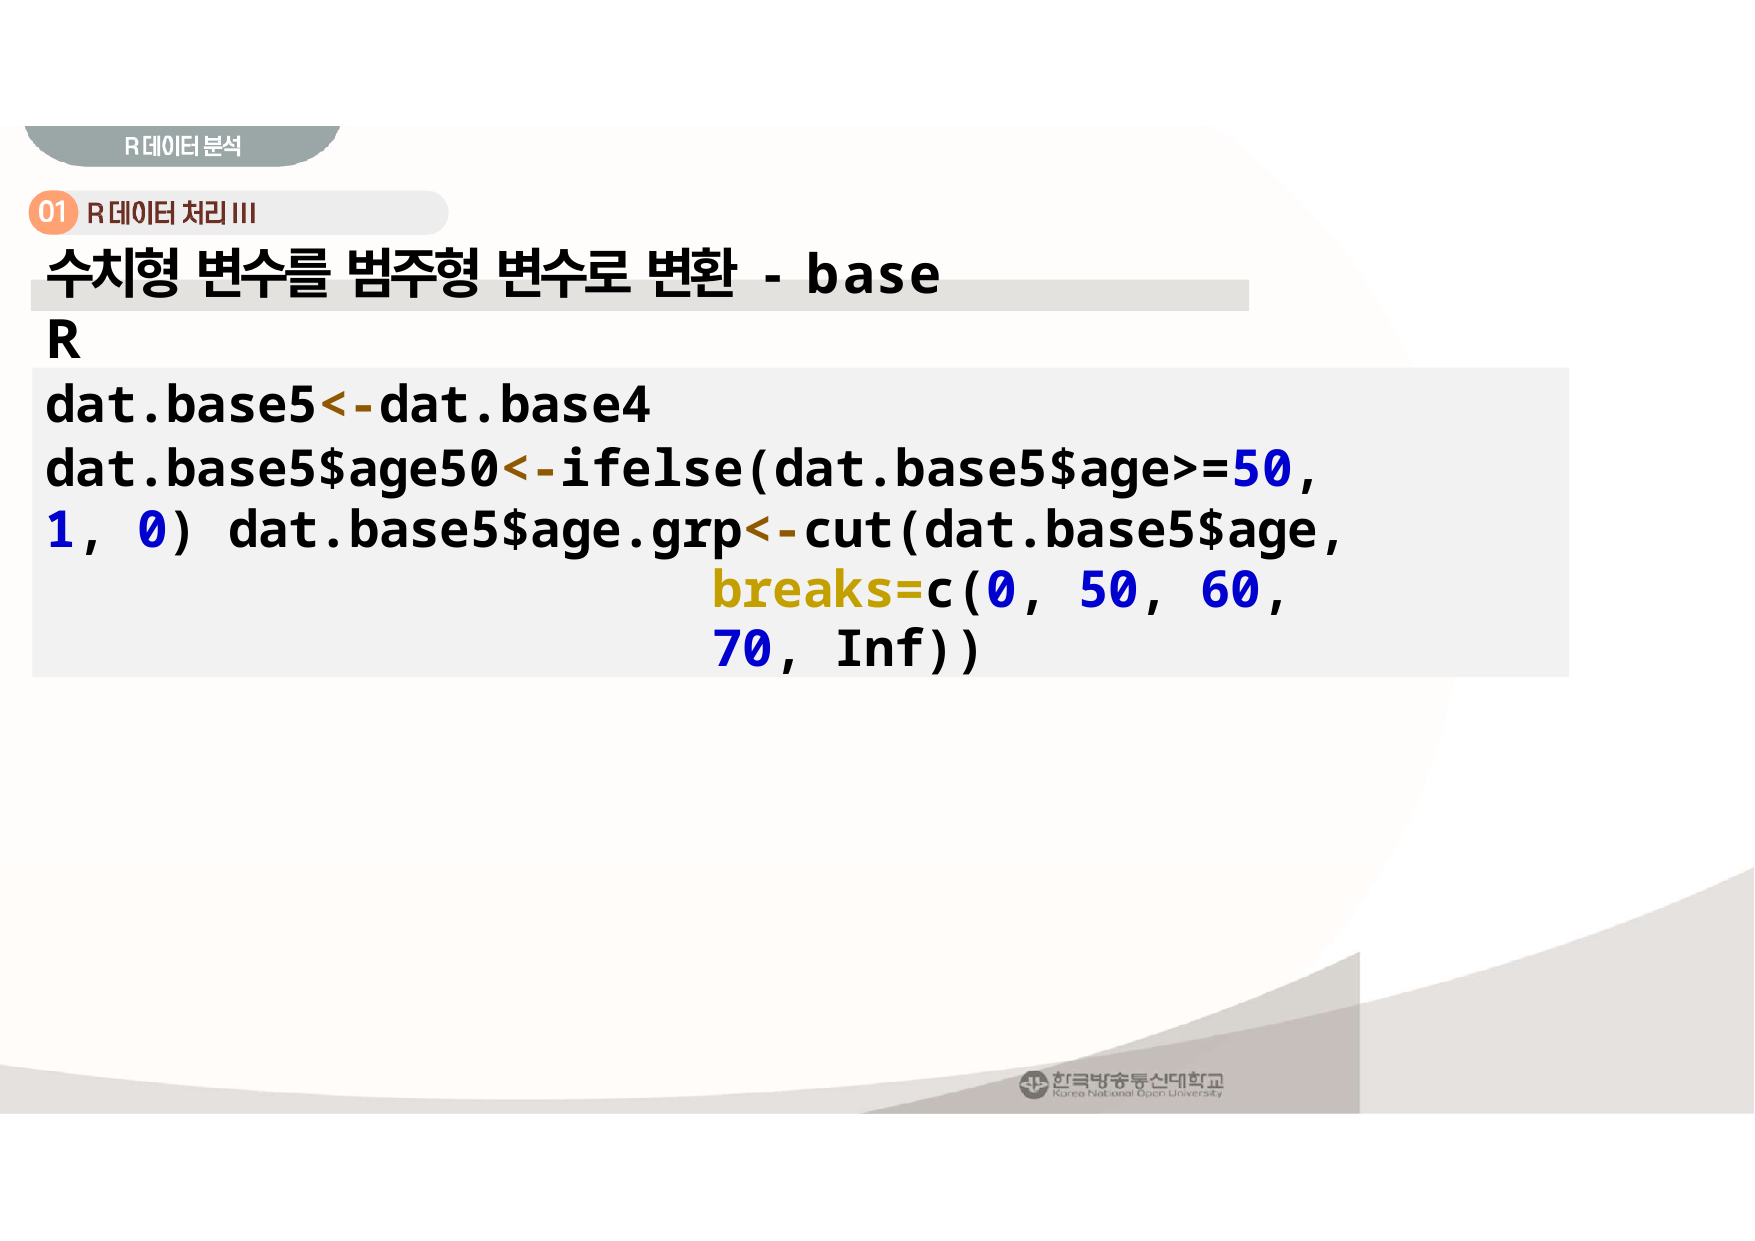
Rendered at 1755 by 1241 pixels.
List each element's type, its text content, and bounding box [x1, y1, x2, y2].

text_box dat.base5<-dat.base4 dat.base5$age50<-ifelse(dat.base5$age>=50, 1, 0) dat.base5$age.grp<-cut(dat.base5$age, breaks=c(0, 50, 60, 70, Inf)) [32, 367, 1570, 678]
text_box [28, 189, 450, 236]
picture [0, 126, 1754, 1114]
title 수치형 변수를 범주형 변수로 변환 - base R [43, 236, 988, 367]
